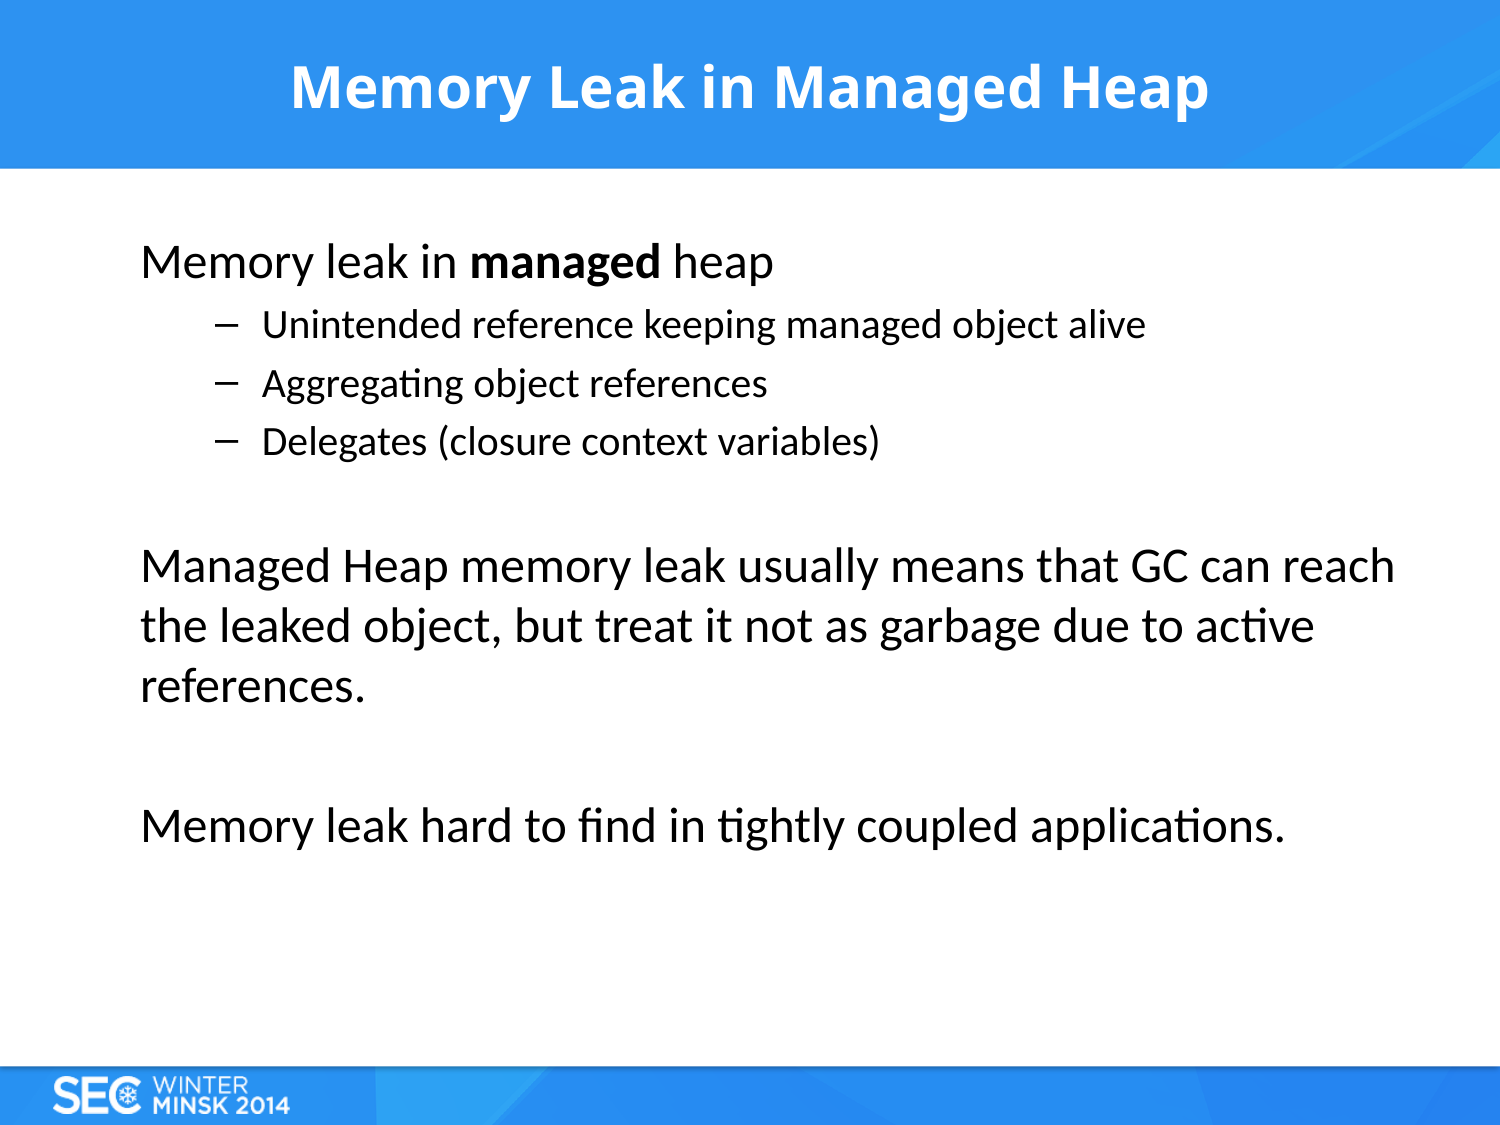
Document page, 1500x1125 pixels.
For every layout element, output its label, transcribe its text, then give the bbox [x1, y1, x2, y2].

text_box Memory leak in managed heap Unintended reference keeping managed object alive Aggregating object references Delegates (closure context variables) Managed Heap memory leak usually means that GC can reach the leaked object, but treat it not as garbage due to active references. Memory leak hard to find in tightly coupled applications. [125, 221, 1484, 1060]
picture [0, 1067, 1500, 1125]
title Memory Leak in Managed Heap [53, 42, 1447, 129]
picture [0, 0, 1500, 168]
text_box [100, 196, 1459, 1035]
